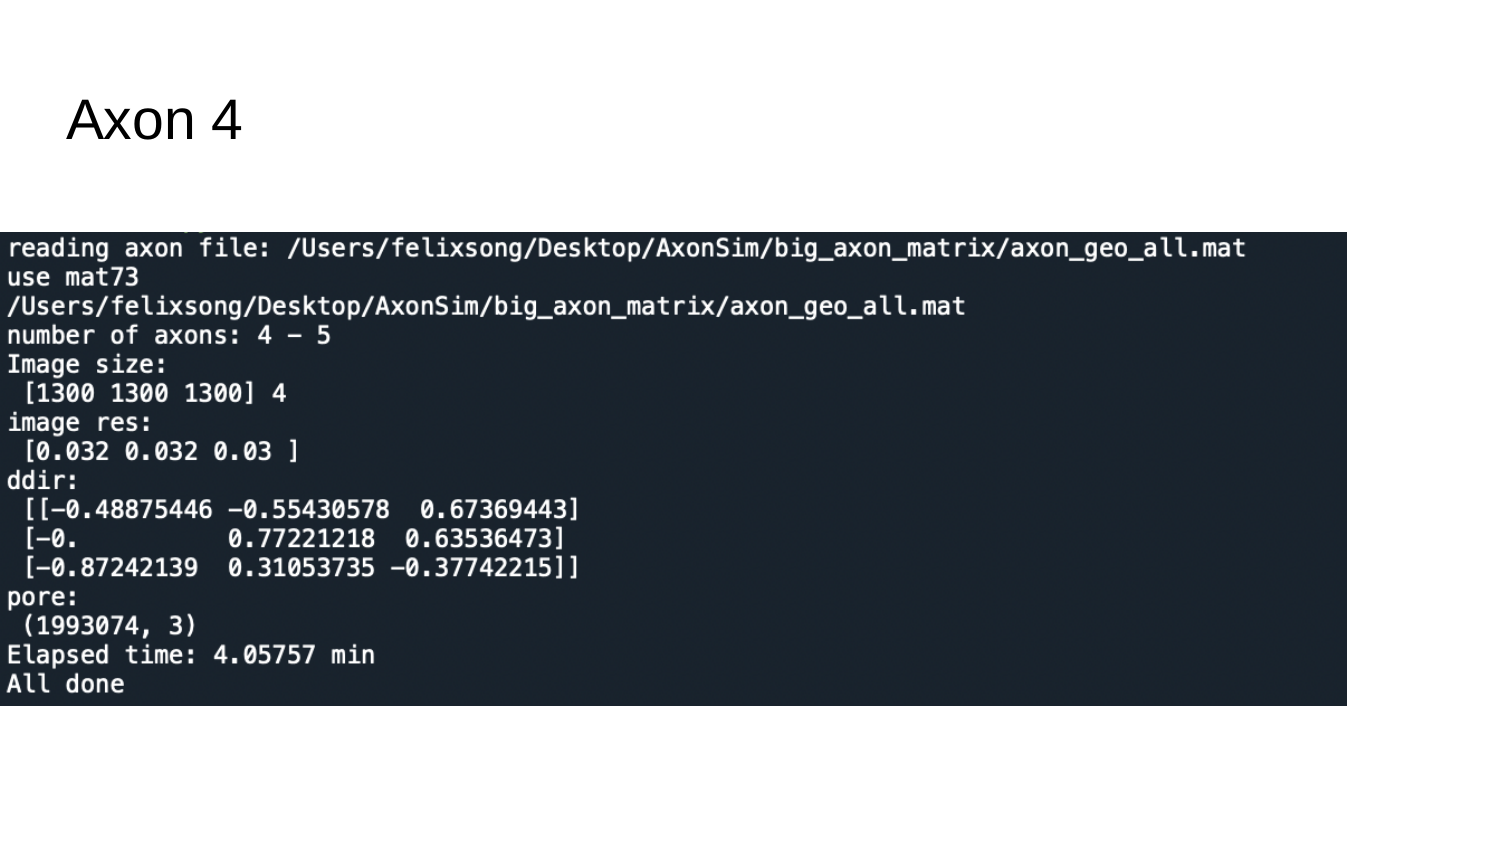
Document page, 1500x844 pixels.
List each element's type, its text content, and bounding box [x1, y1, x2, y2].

title Axon 4 [51, 72, 1449, 167]
picture [0, 232, 1347, 707]
